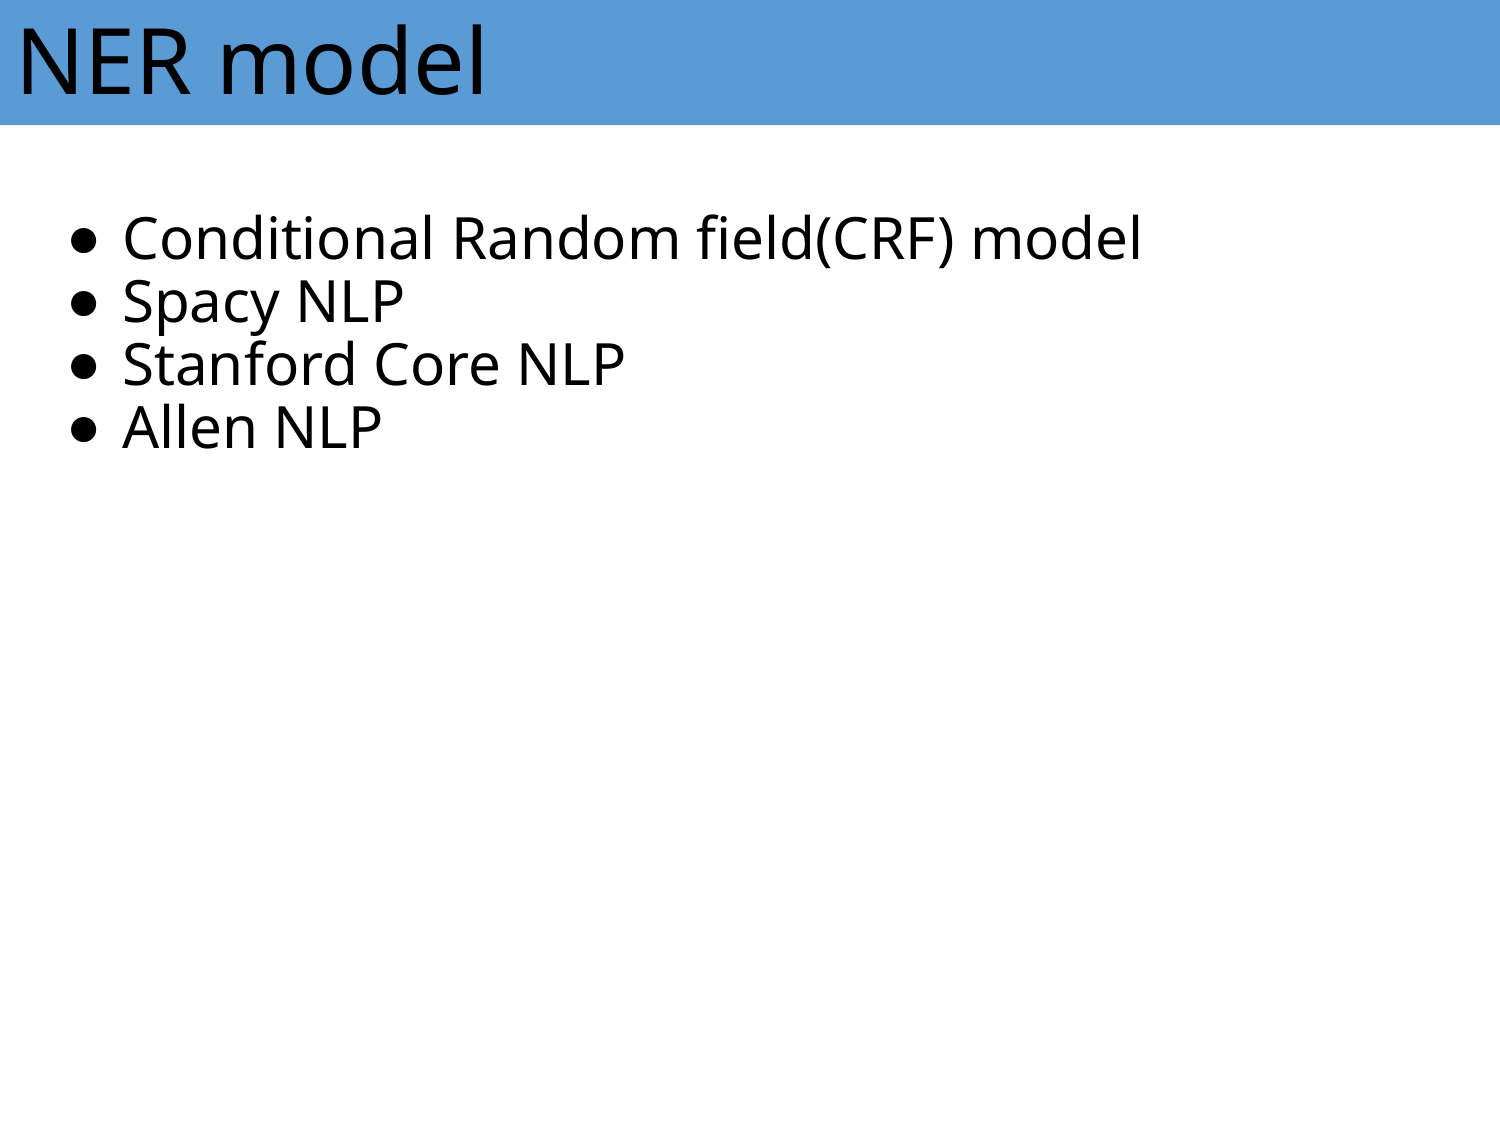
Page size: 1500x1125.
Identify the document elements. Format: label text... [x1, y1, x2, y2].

title NER model [0, 0, 1500, 126]
list Conditional Random field(CRF) model Spacy NLP Stanford Core NLP Allen NLP [32, 194, 1431, 472]
